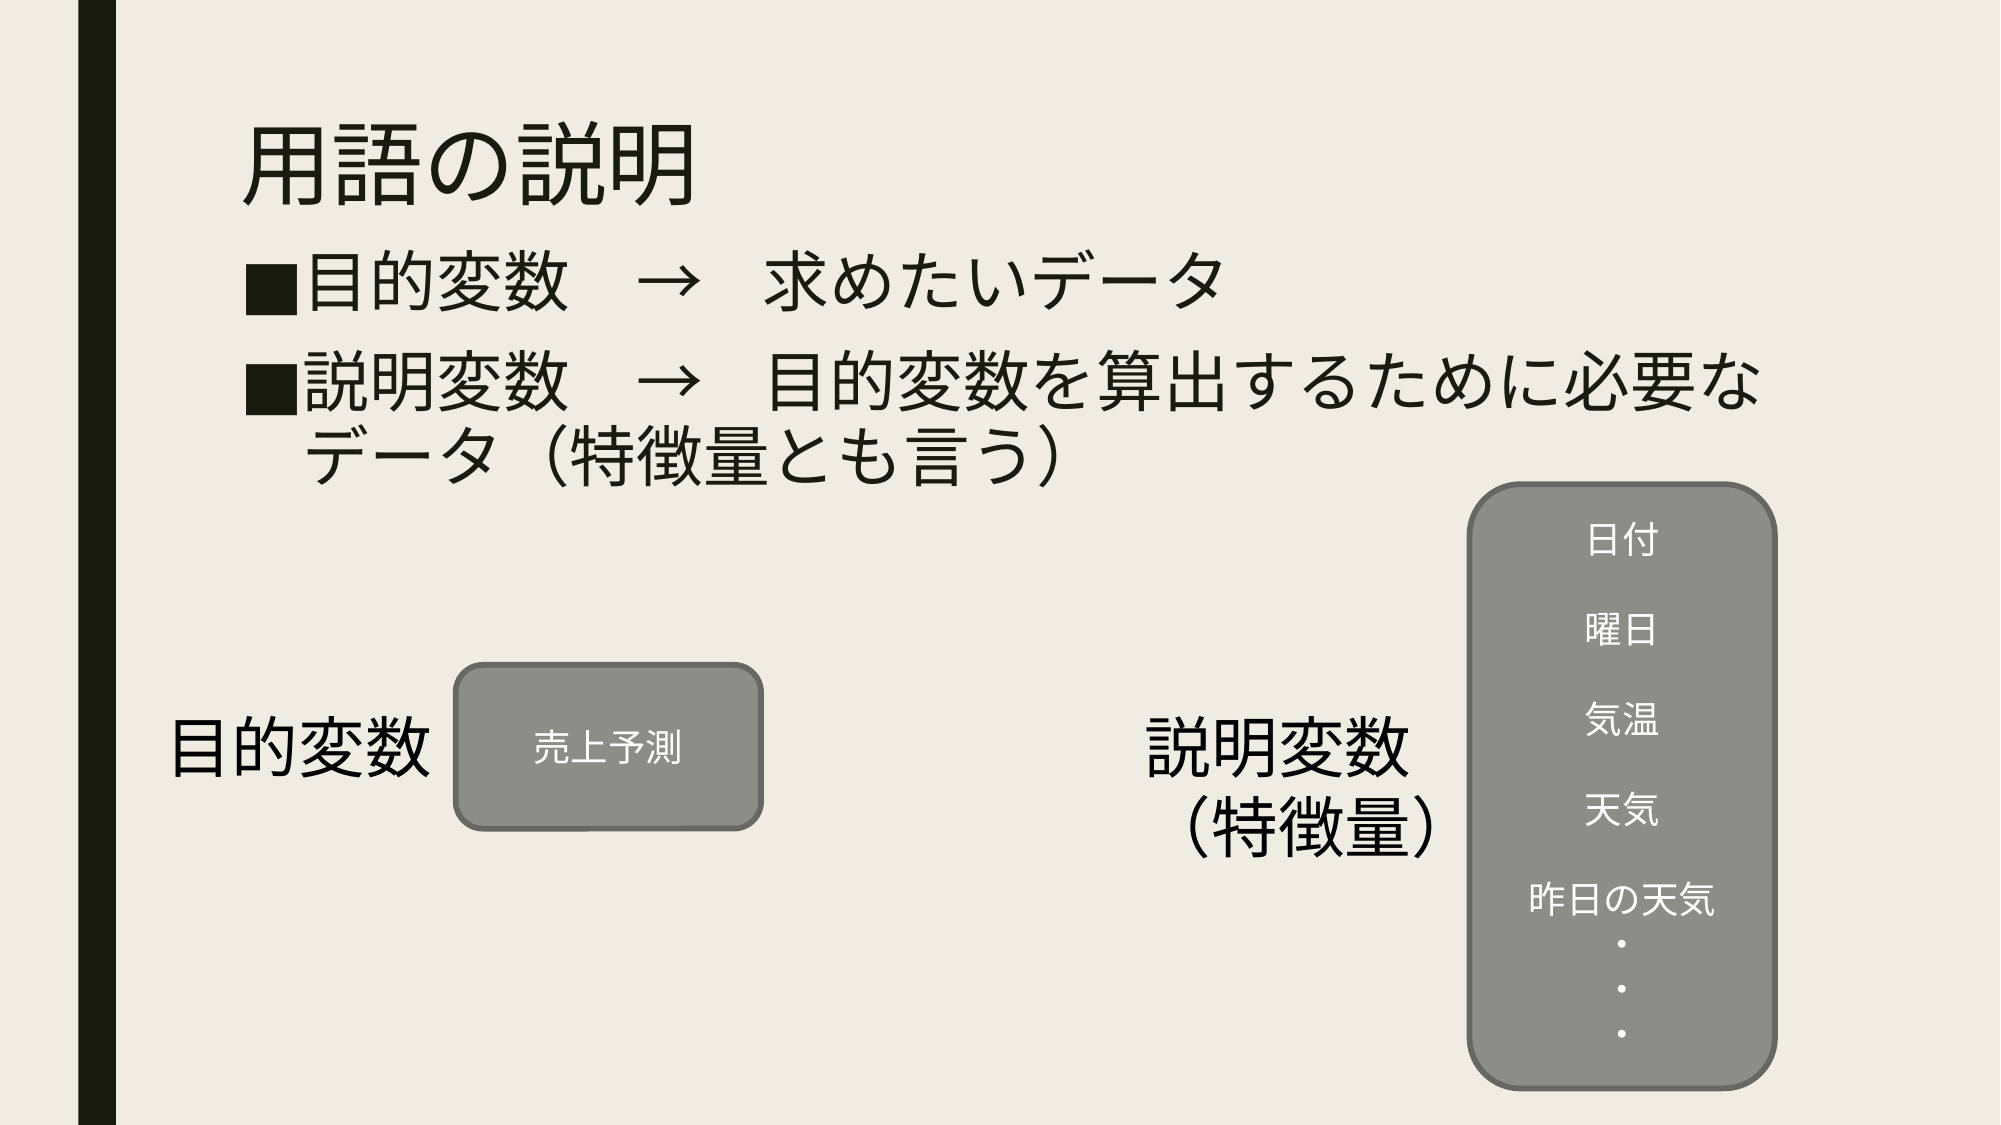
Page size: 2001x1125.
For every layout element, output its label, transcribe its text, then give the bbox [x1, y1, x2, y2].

text_box 説明変数（特徴量） [1130, 697, 1466, 873]
text_box 目的変数 [150, 698, 456, 794]
text_box 売上予測 [452, 661, 764, 832]
list 目的変数 → 求めたいデータ 説明変数 → 目的変数を算出するために必要なデータ（特徴量とも言う） [225, 238, 1800, 963]
text_box 日付 曜日 気温 天気 昨日の天気 ・ ・ ・ [1466, 481, 1778, 1092]
title 用語の説明 [225, 112, 1800, 238]
